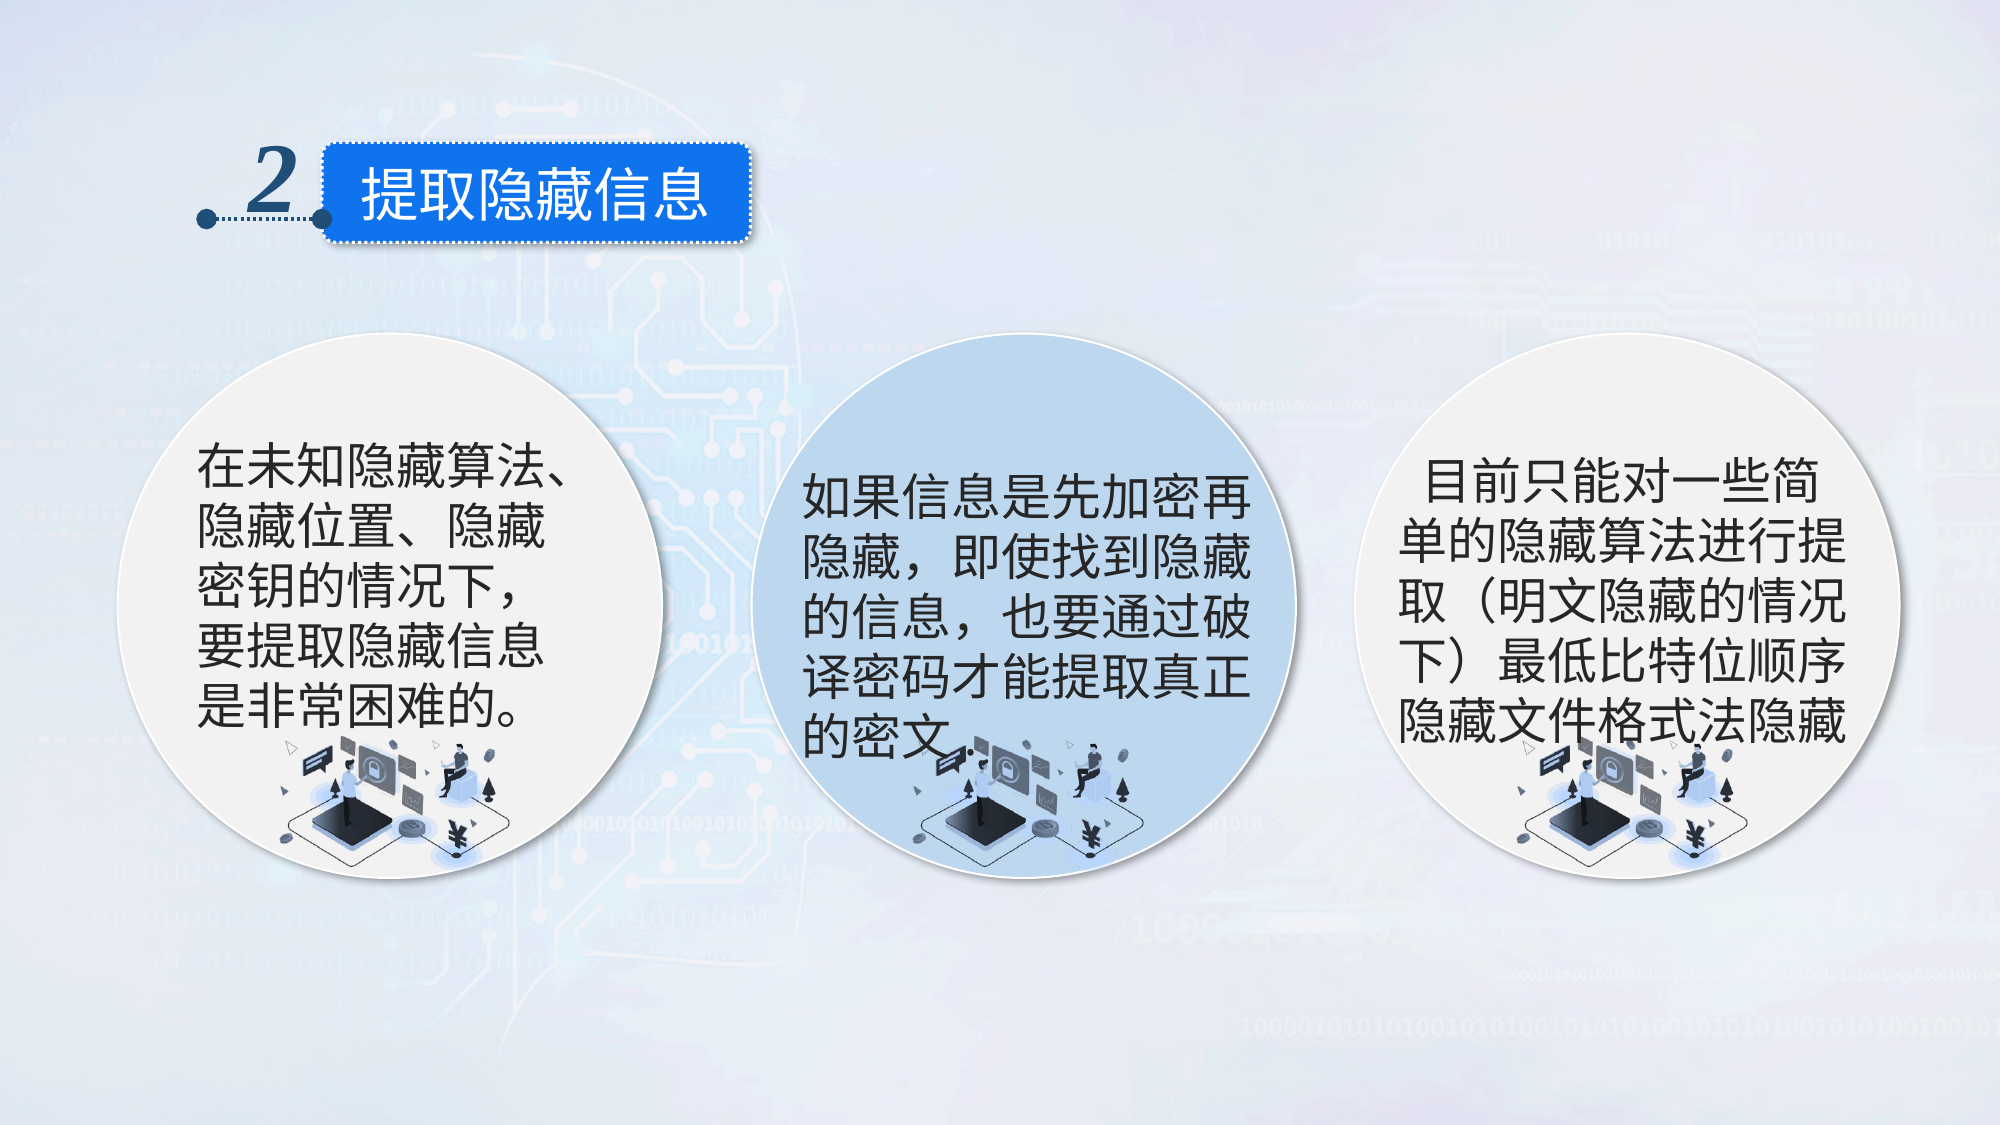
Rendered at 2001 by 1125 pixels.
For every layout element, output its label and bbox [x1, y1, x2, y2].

picture [0, 0, 2000, 1125]
text_box [1355, 333, 1900, 931]
text_box [117, 333, 662, 931]
text_box [206, 104, 751, 243]
text_box [751, 333, 1296, 931]
